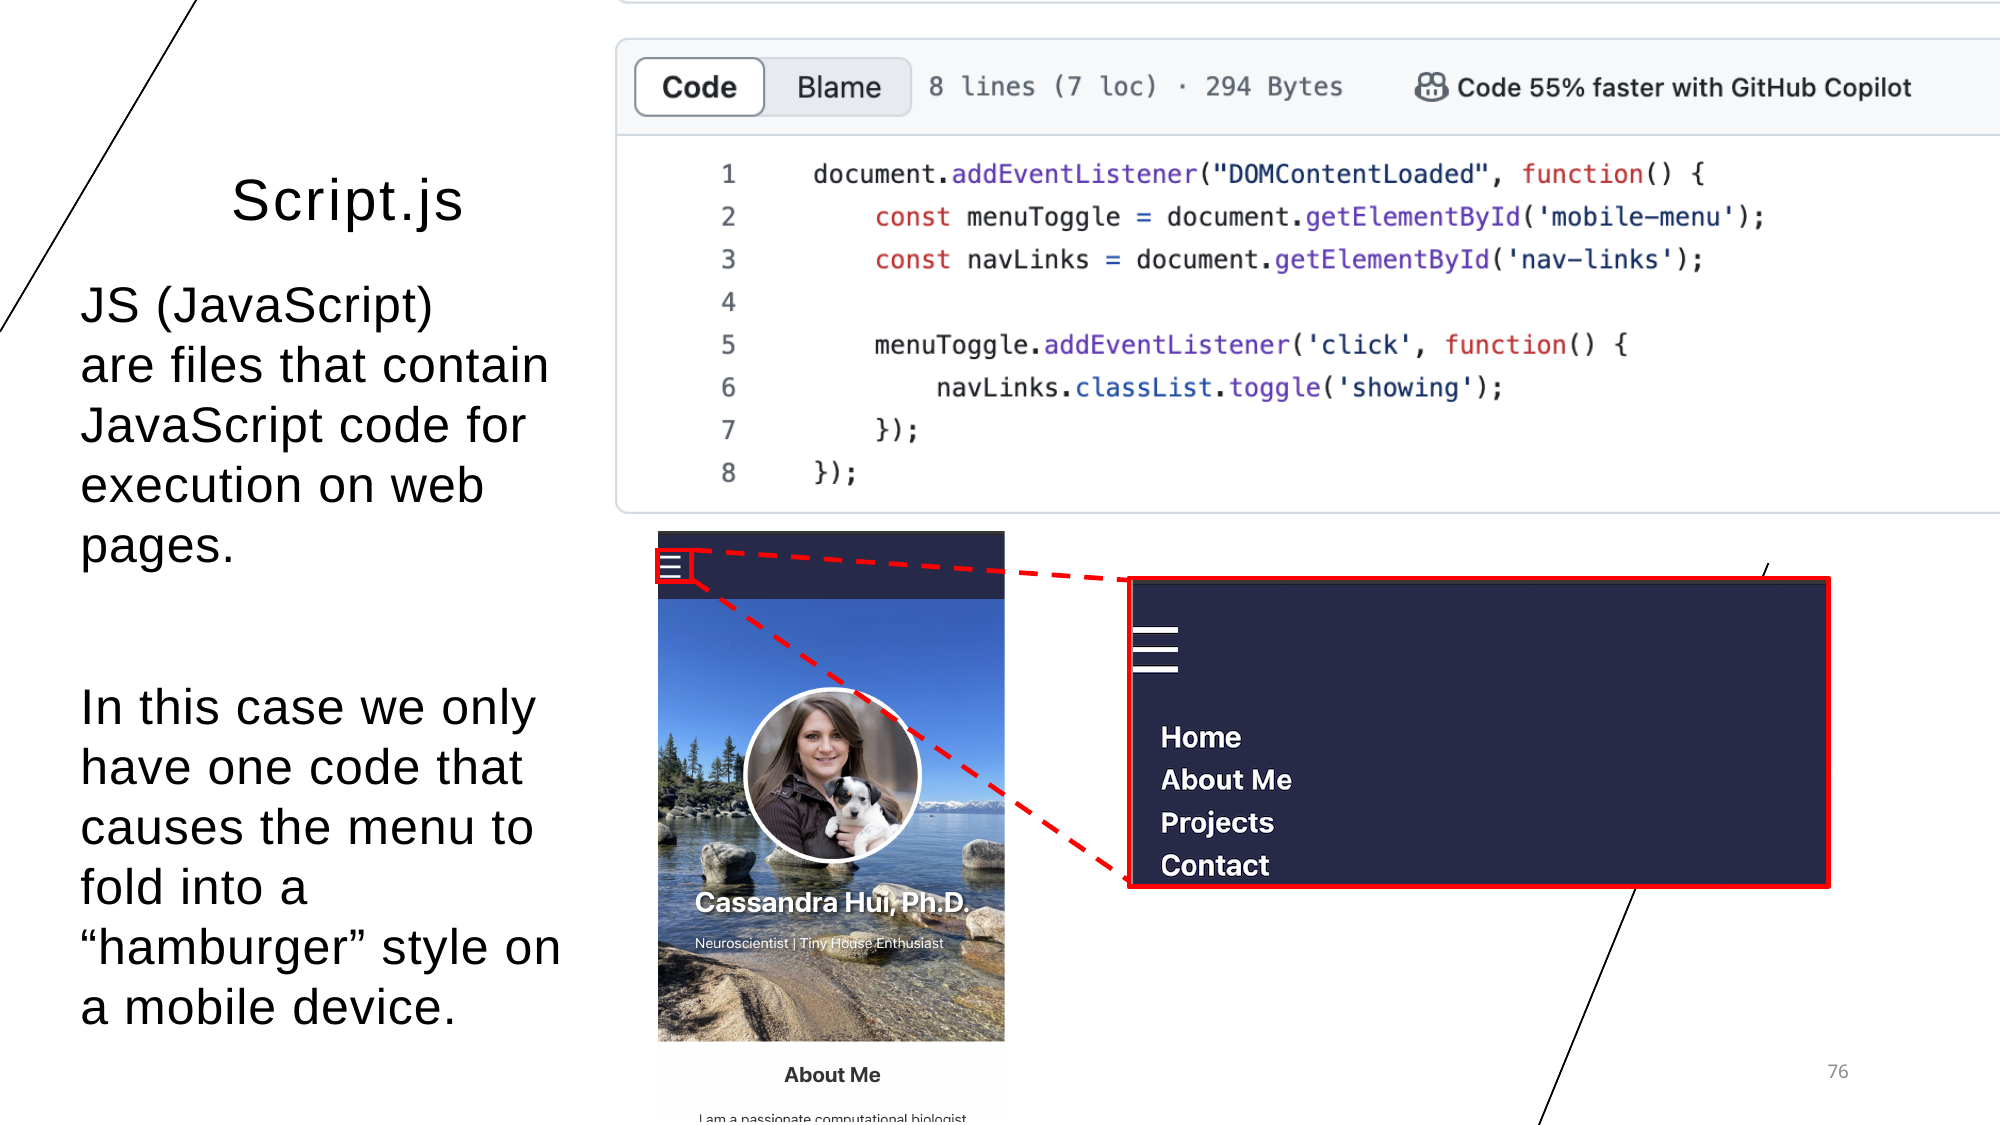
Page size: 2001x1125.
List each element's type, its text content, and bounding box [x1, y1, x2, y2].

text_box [693, 549, 1130, 579]
picture [580, 0, 2000, 1123]
title Script.js [216, 43, 575, 241]
list JS (JavaScript) are files that contain JavaScript code for execution on web pages. In this case we only have one code that causes the menu to fold into a “hamburger” style on a mobile device. [65, 265, 581, 1043]
slide_number 76 [1701, 1042, 1864, 1103]
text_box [693, 579, 1130, 882]
picture [1130, 579, 1827, 885]
